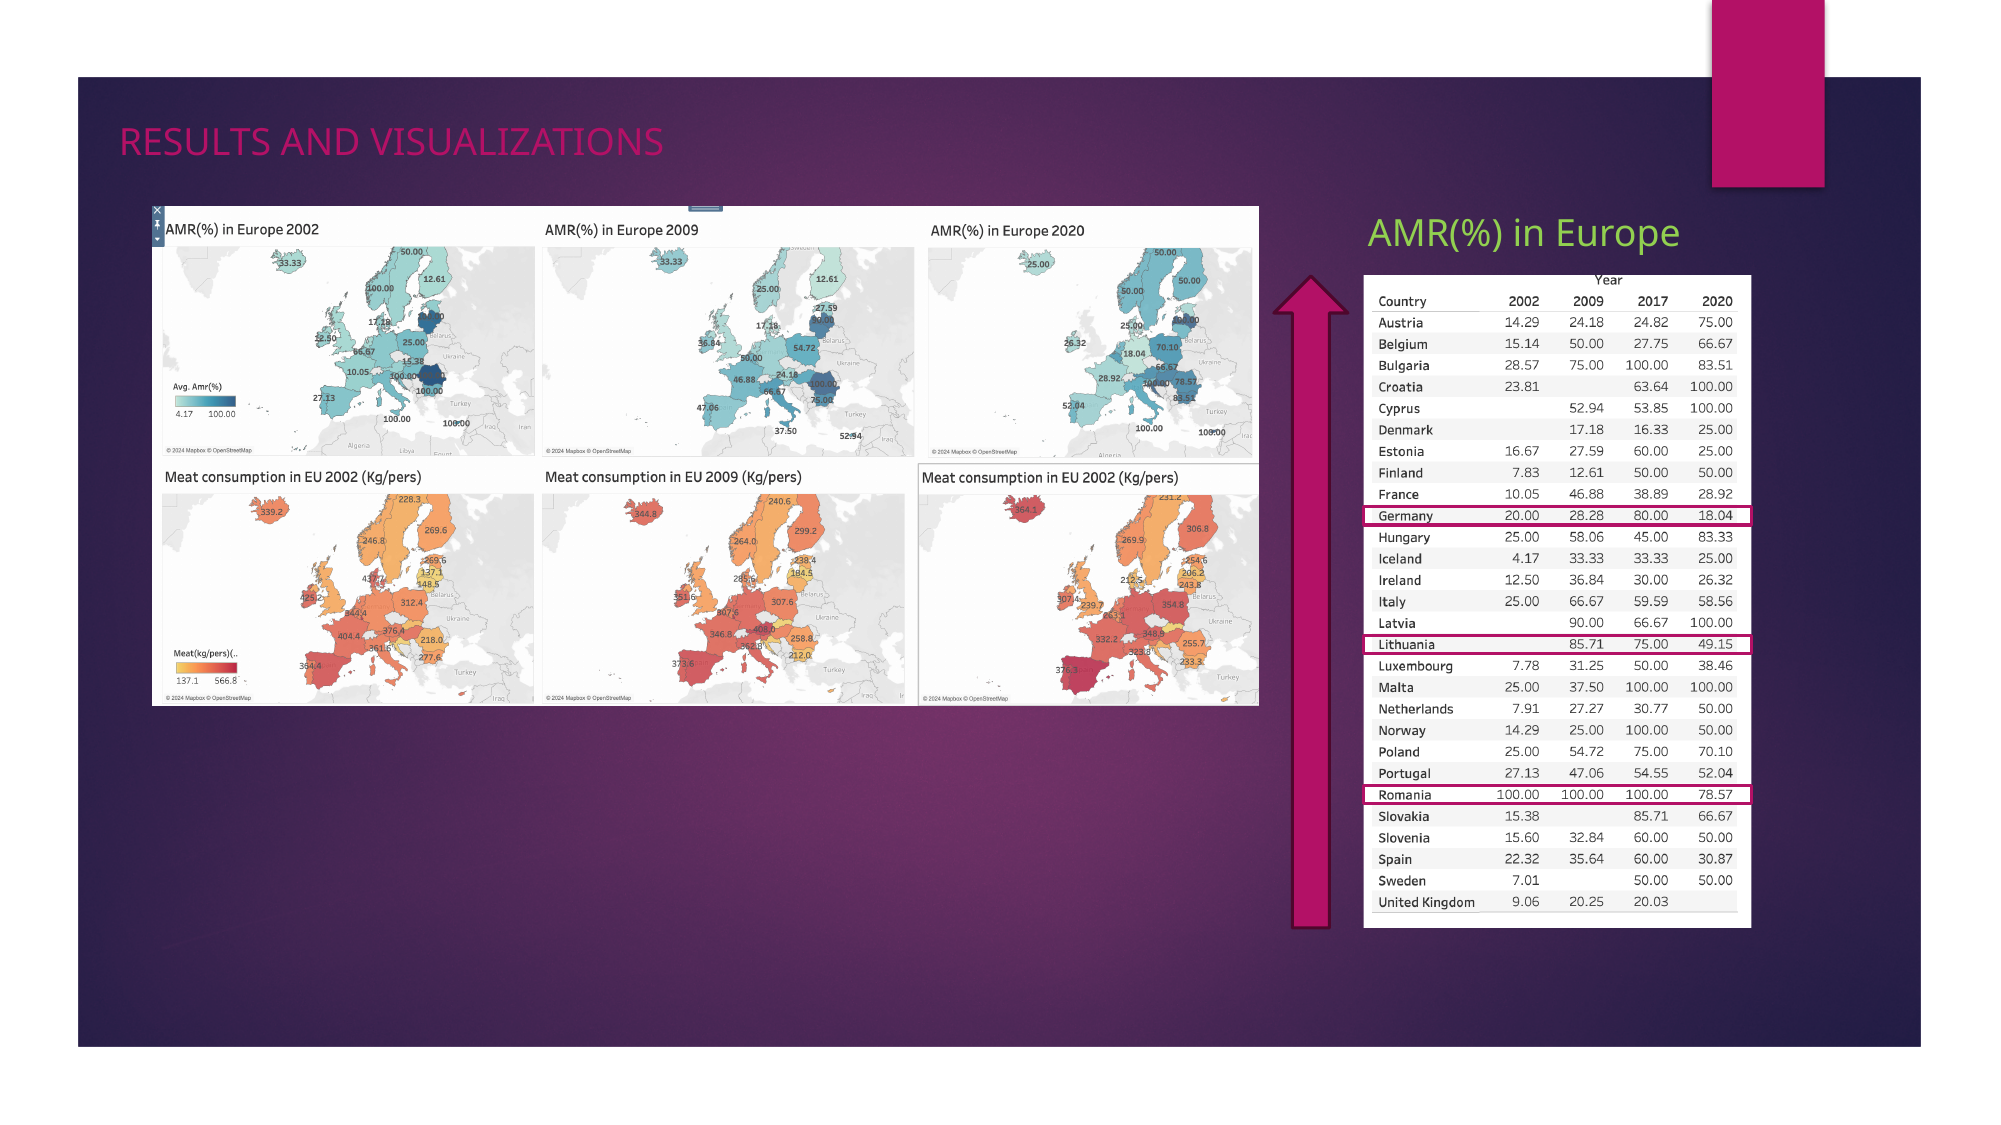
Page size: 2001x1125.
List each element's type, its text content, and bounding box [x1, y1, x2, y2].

text_box RESULTS AND VISUALIZATIONS [104, 110, 680, 171]
text_box AMR(%) in Europe [1353, 201, 1762, 262]
picture [152, 206, 1259, 706]
text_box [1272, 274, 1350, 930]
picture [1363, 275, 1752, 929]
